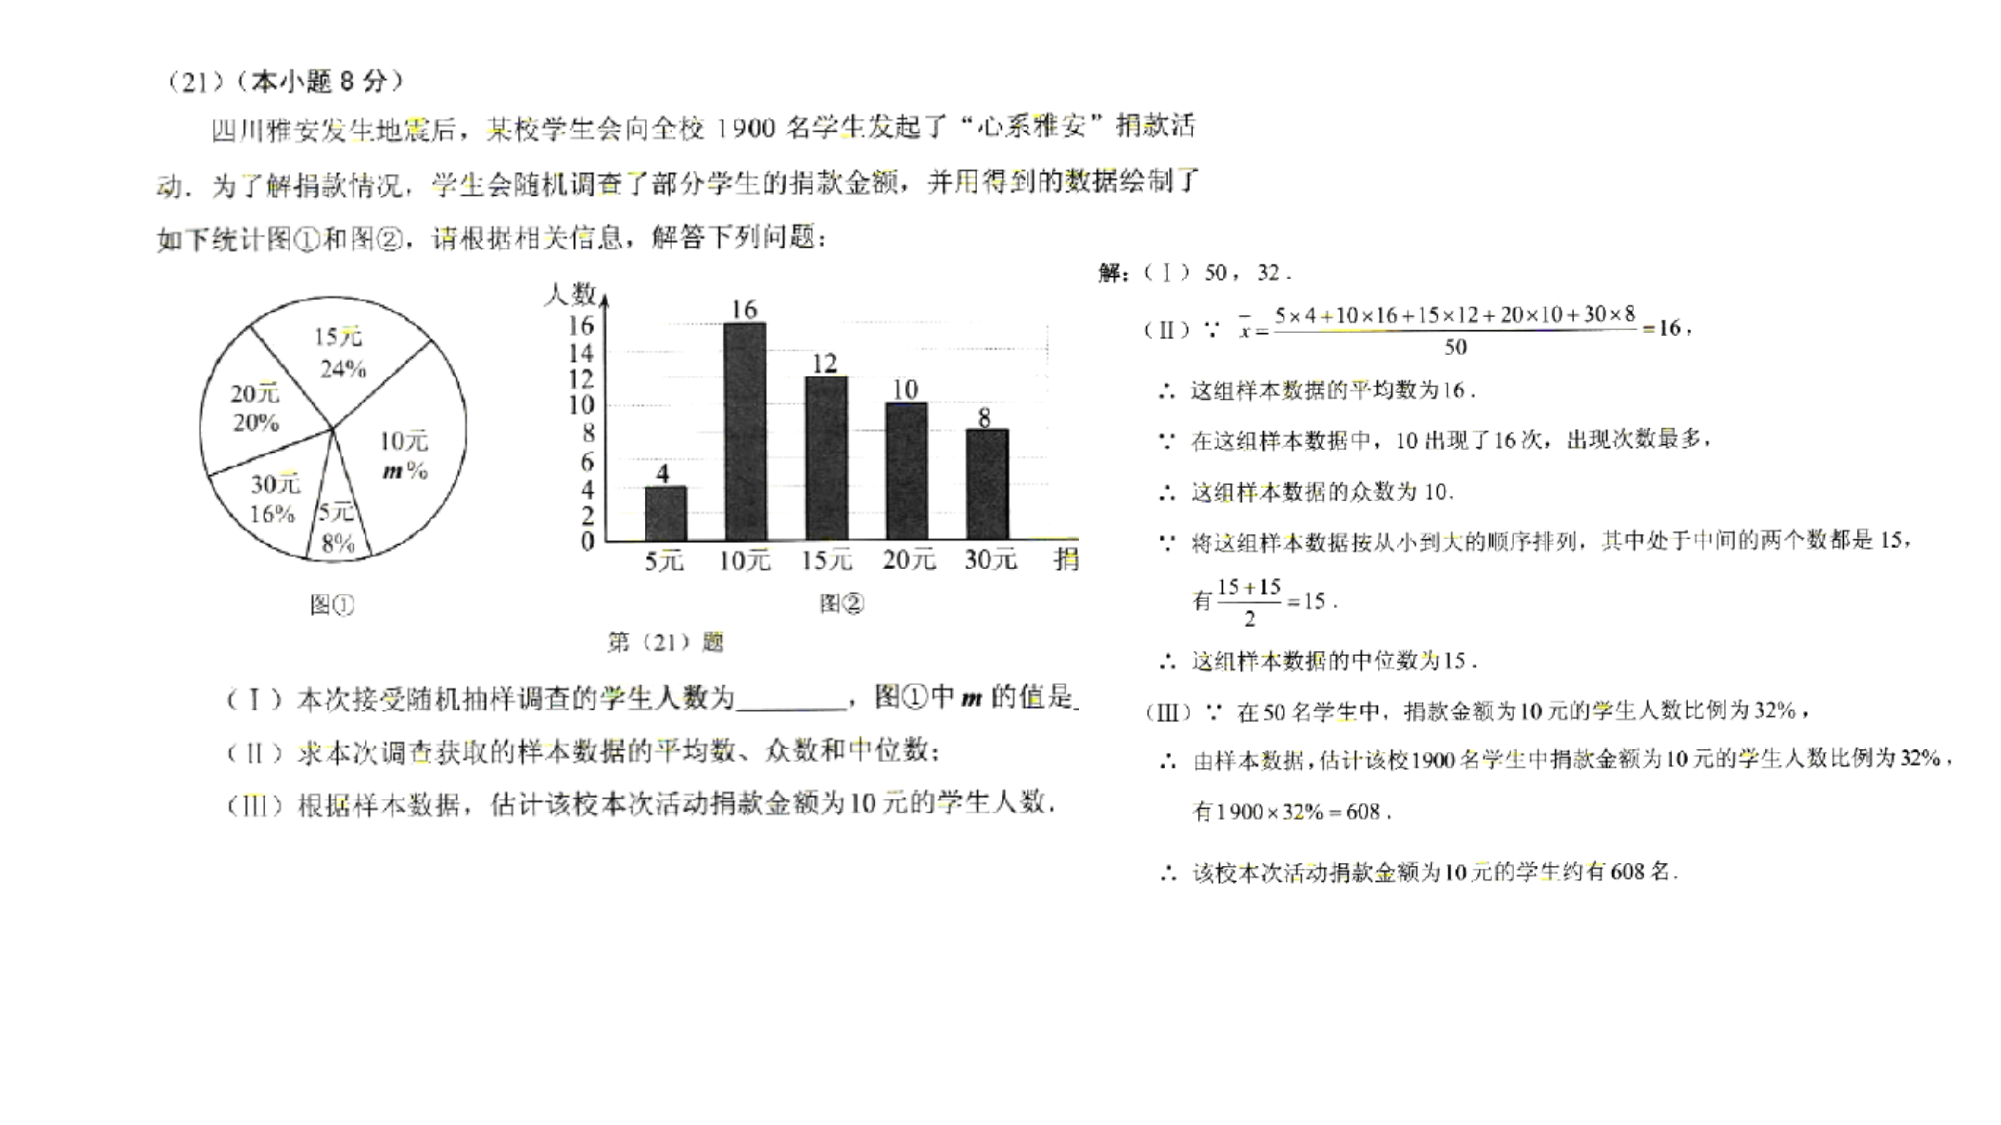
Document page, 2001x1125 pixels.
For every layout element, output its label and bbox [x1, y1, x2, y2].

picture [137, 43, 2000, 911]
